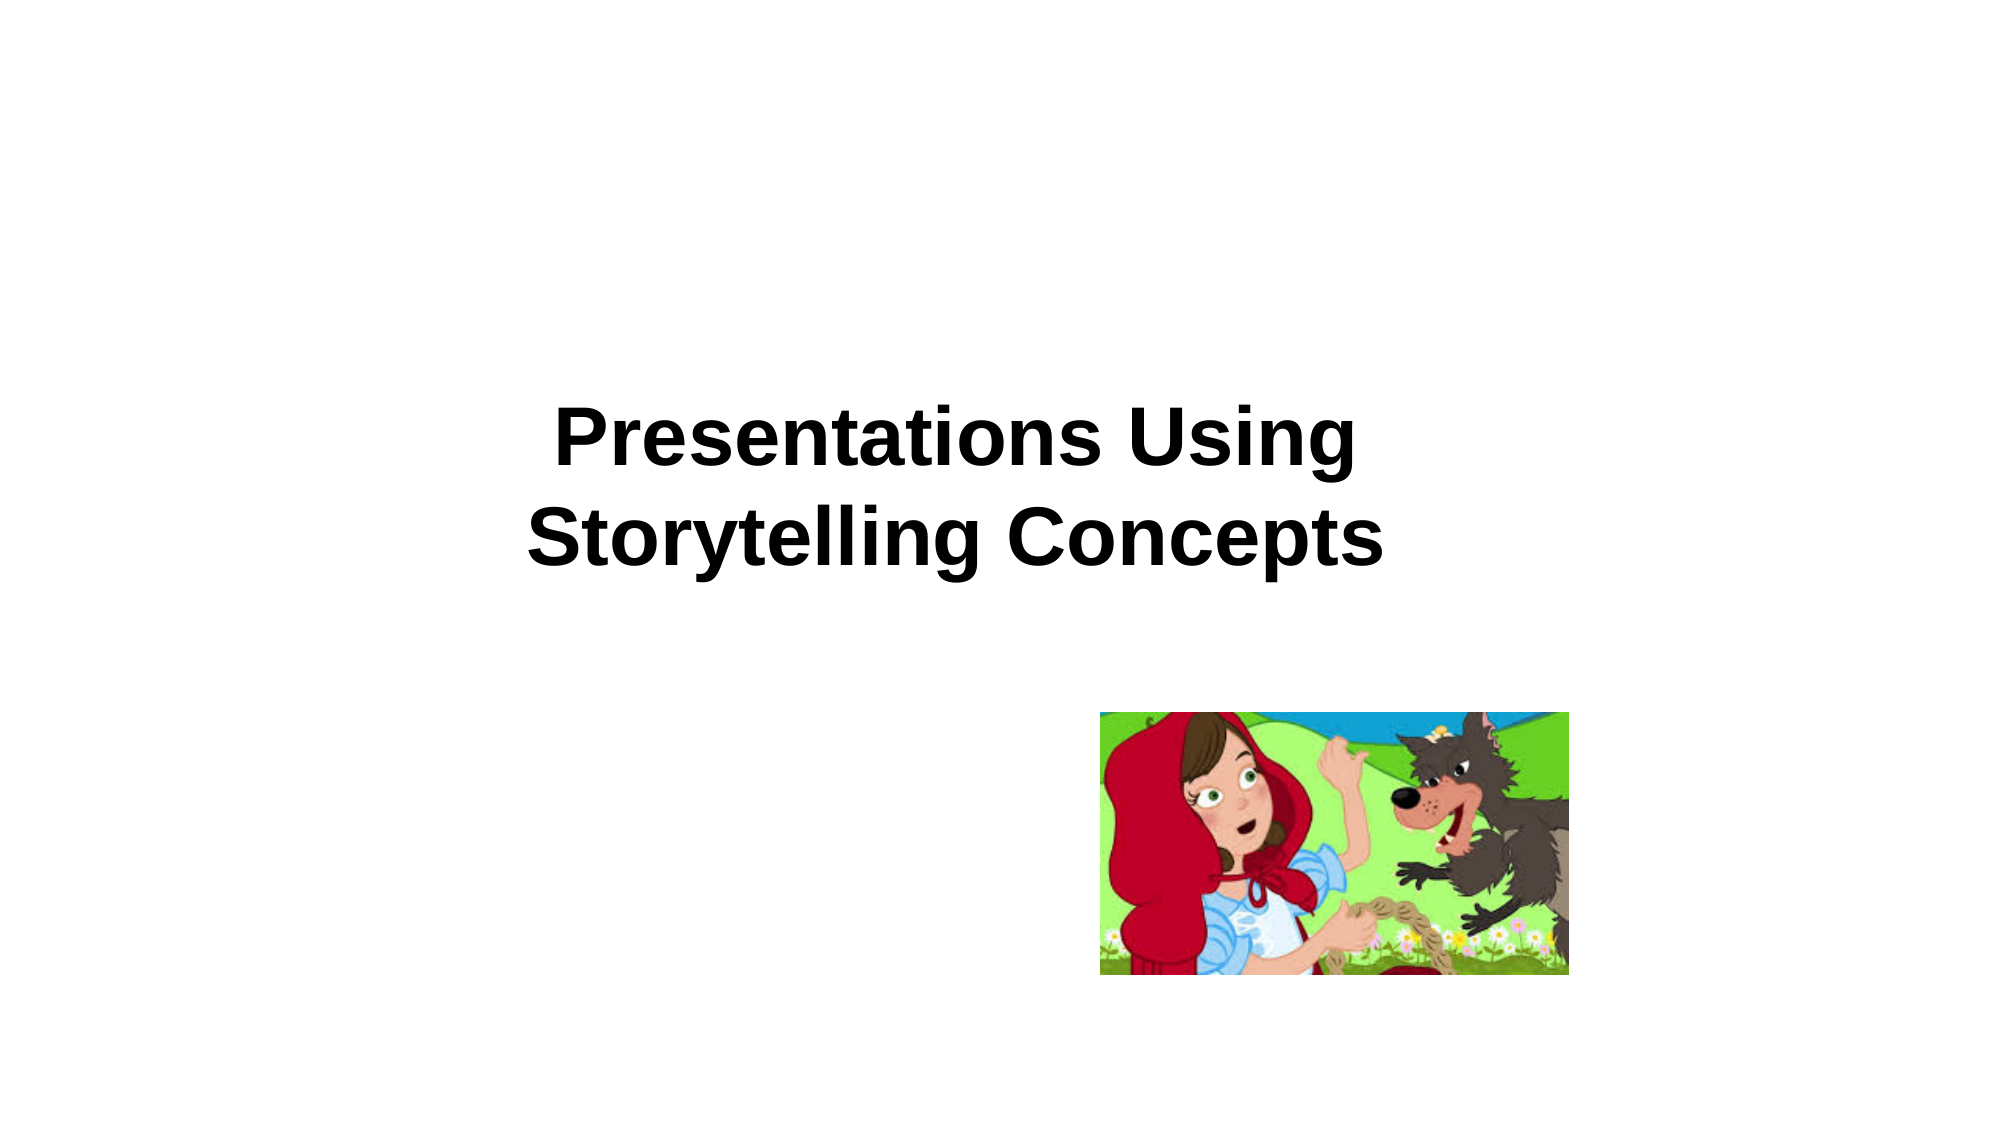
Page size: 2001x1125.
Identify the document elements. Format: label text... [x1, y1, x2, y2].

picture [1099, 712, 1569, 976]
text_box Presentations Using Storytelling Concepts [432, 374, 1481, 590]
